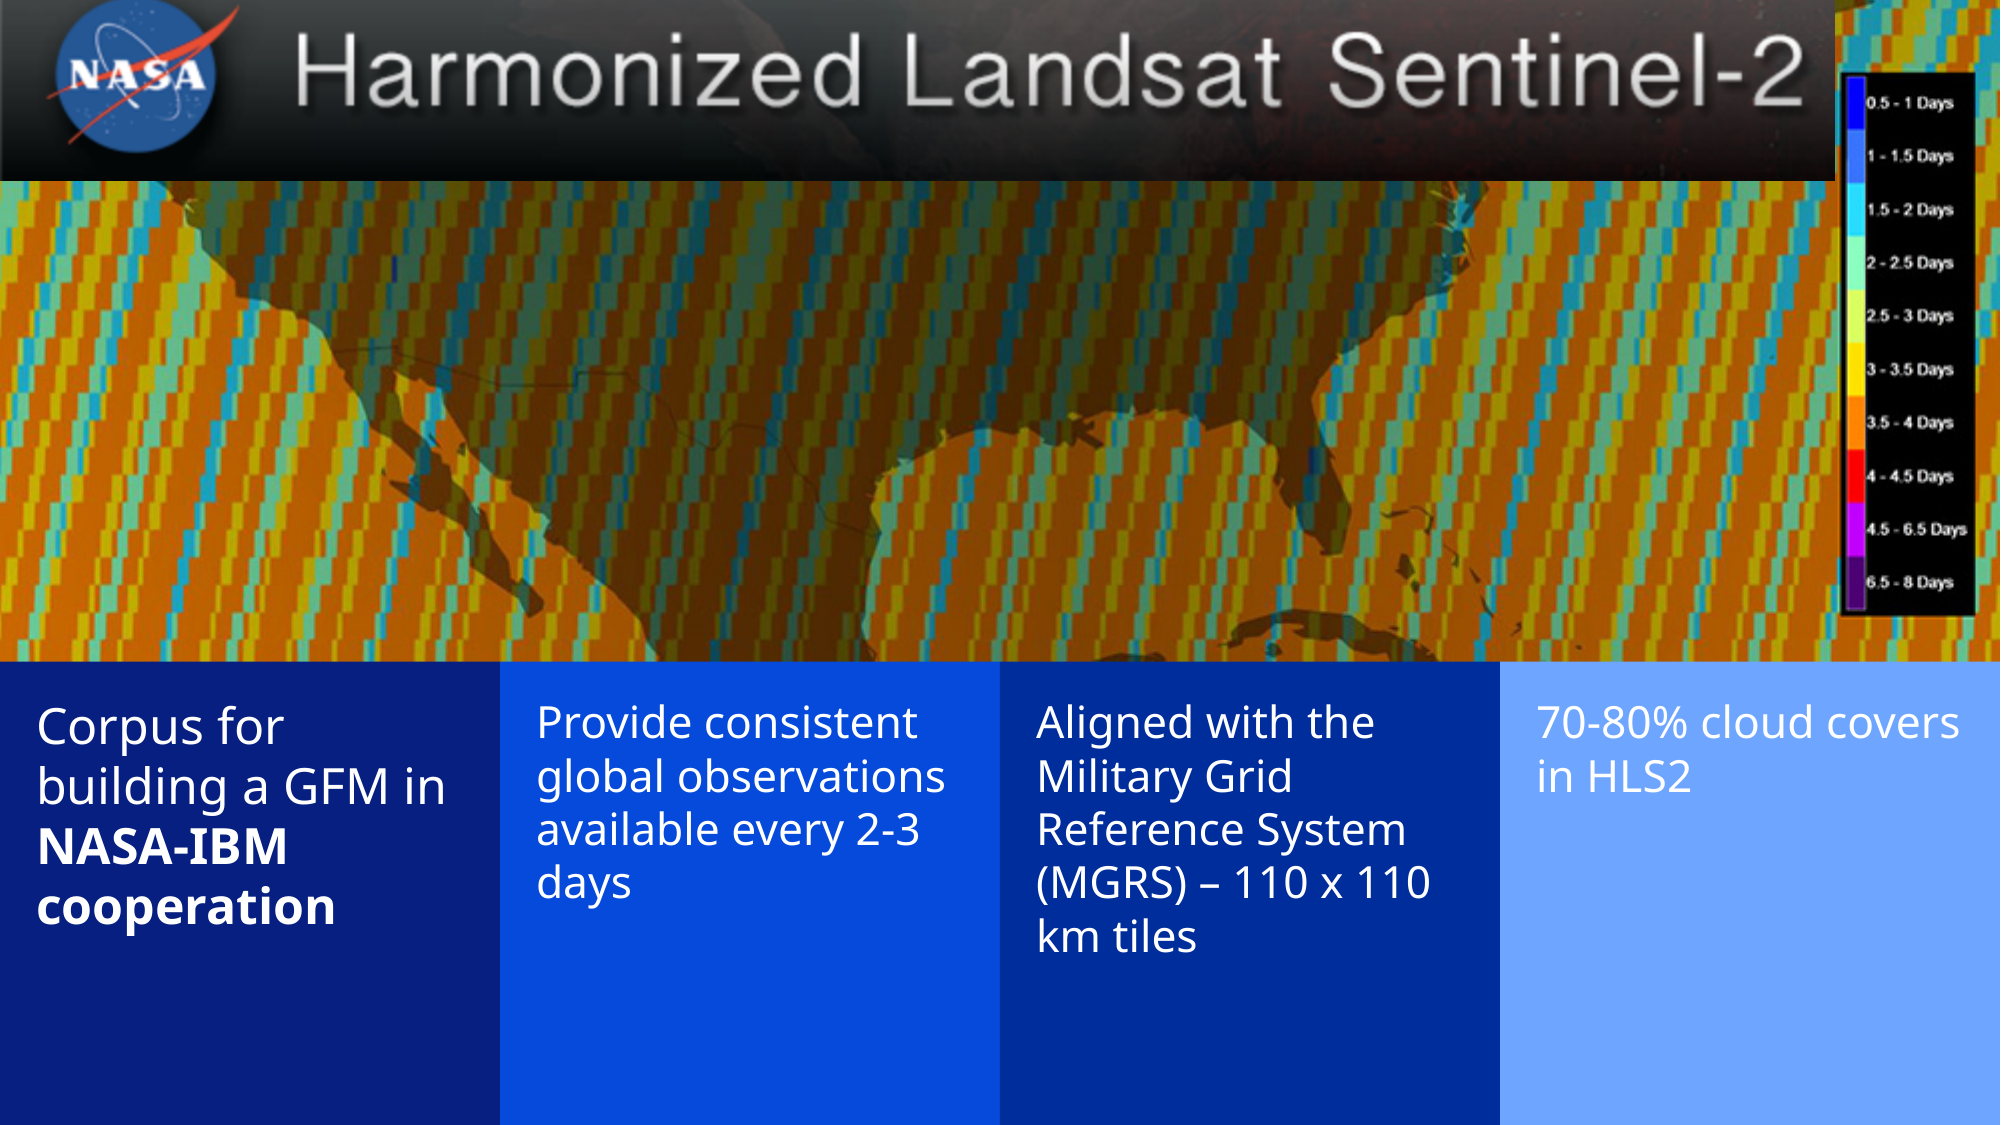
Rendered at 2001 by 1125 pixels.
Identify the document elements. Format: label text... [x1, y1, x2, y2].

picture [0, 0, 2000, 662]
list 70-80% cloud covers in HLS2 [1500, 673, 2000, 1125]
list Corpus for building a GFM in NASA-IBM cooperation [0, 673, 500, 1125]
list Aligned with the Military Grid Reference System (MGRS) – 110 x 110 km tiles [999, 673, 1500, 1125]
list Provide consistent global observations available every 2-3 days [500, 673, 999, 1125]
